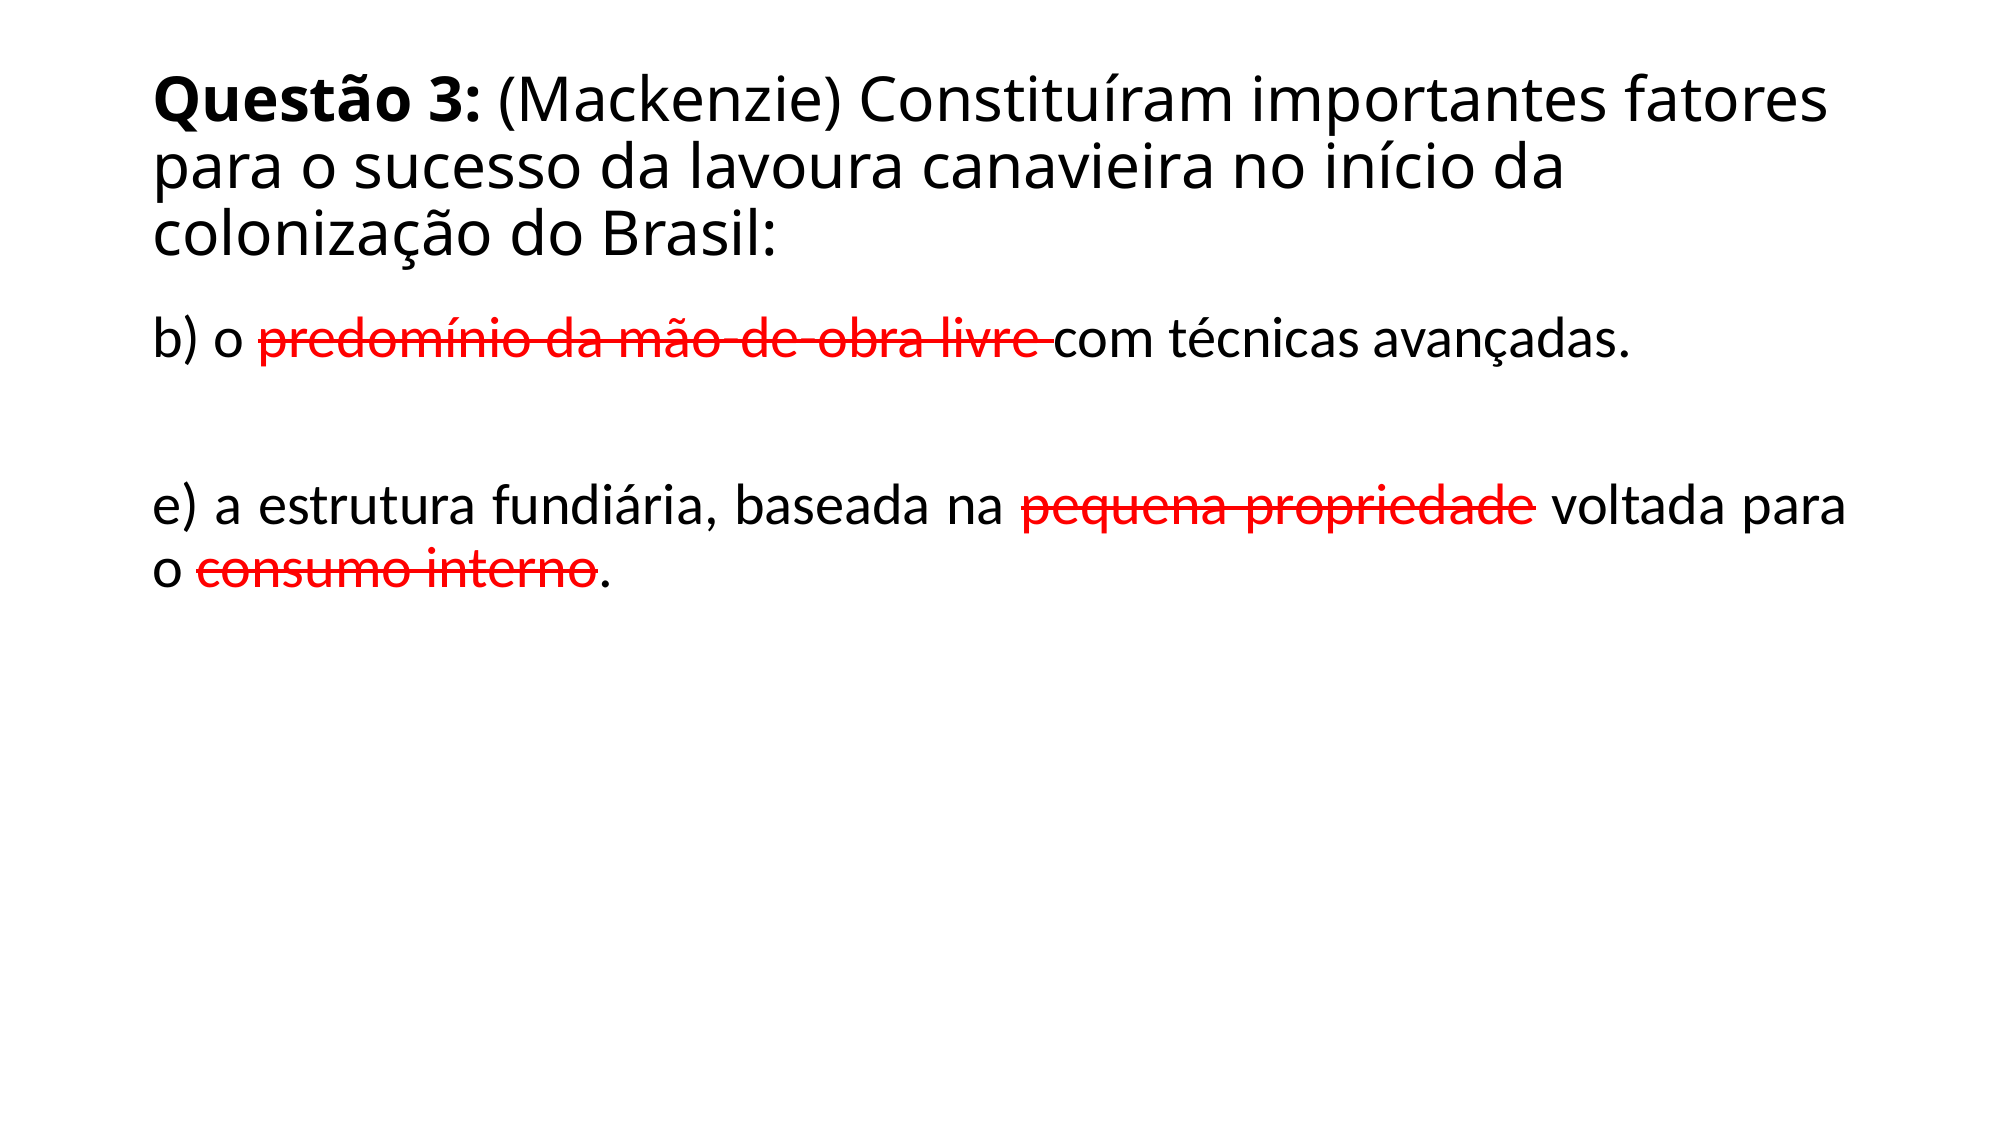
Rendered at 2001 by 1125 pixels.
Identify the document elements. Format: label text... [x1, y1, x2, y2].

list b) o predomínio da mão-de-obra livre com técnicas avançadas. e) a estrutura fundiária, baseada na pequena propriedade voltada para o consumo interno. [137, 299, 1863, 1014]
title Questão 3: (Mackenzie) Constituíram importantes fatores para o sucesso da lavoura canavieira no início da colonização do Brasil: [137, 59, 1863, 278]
